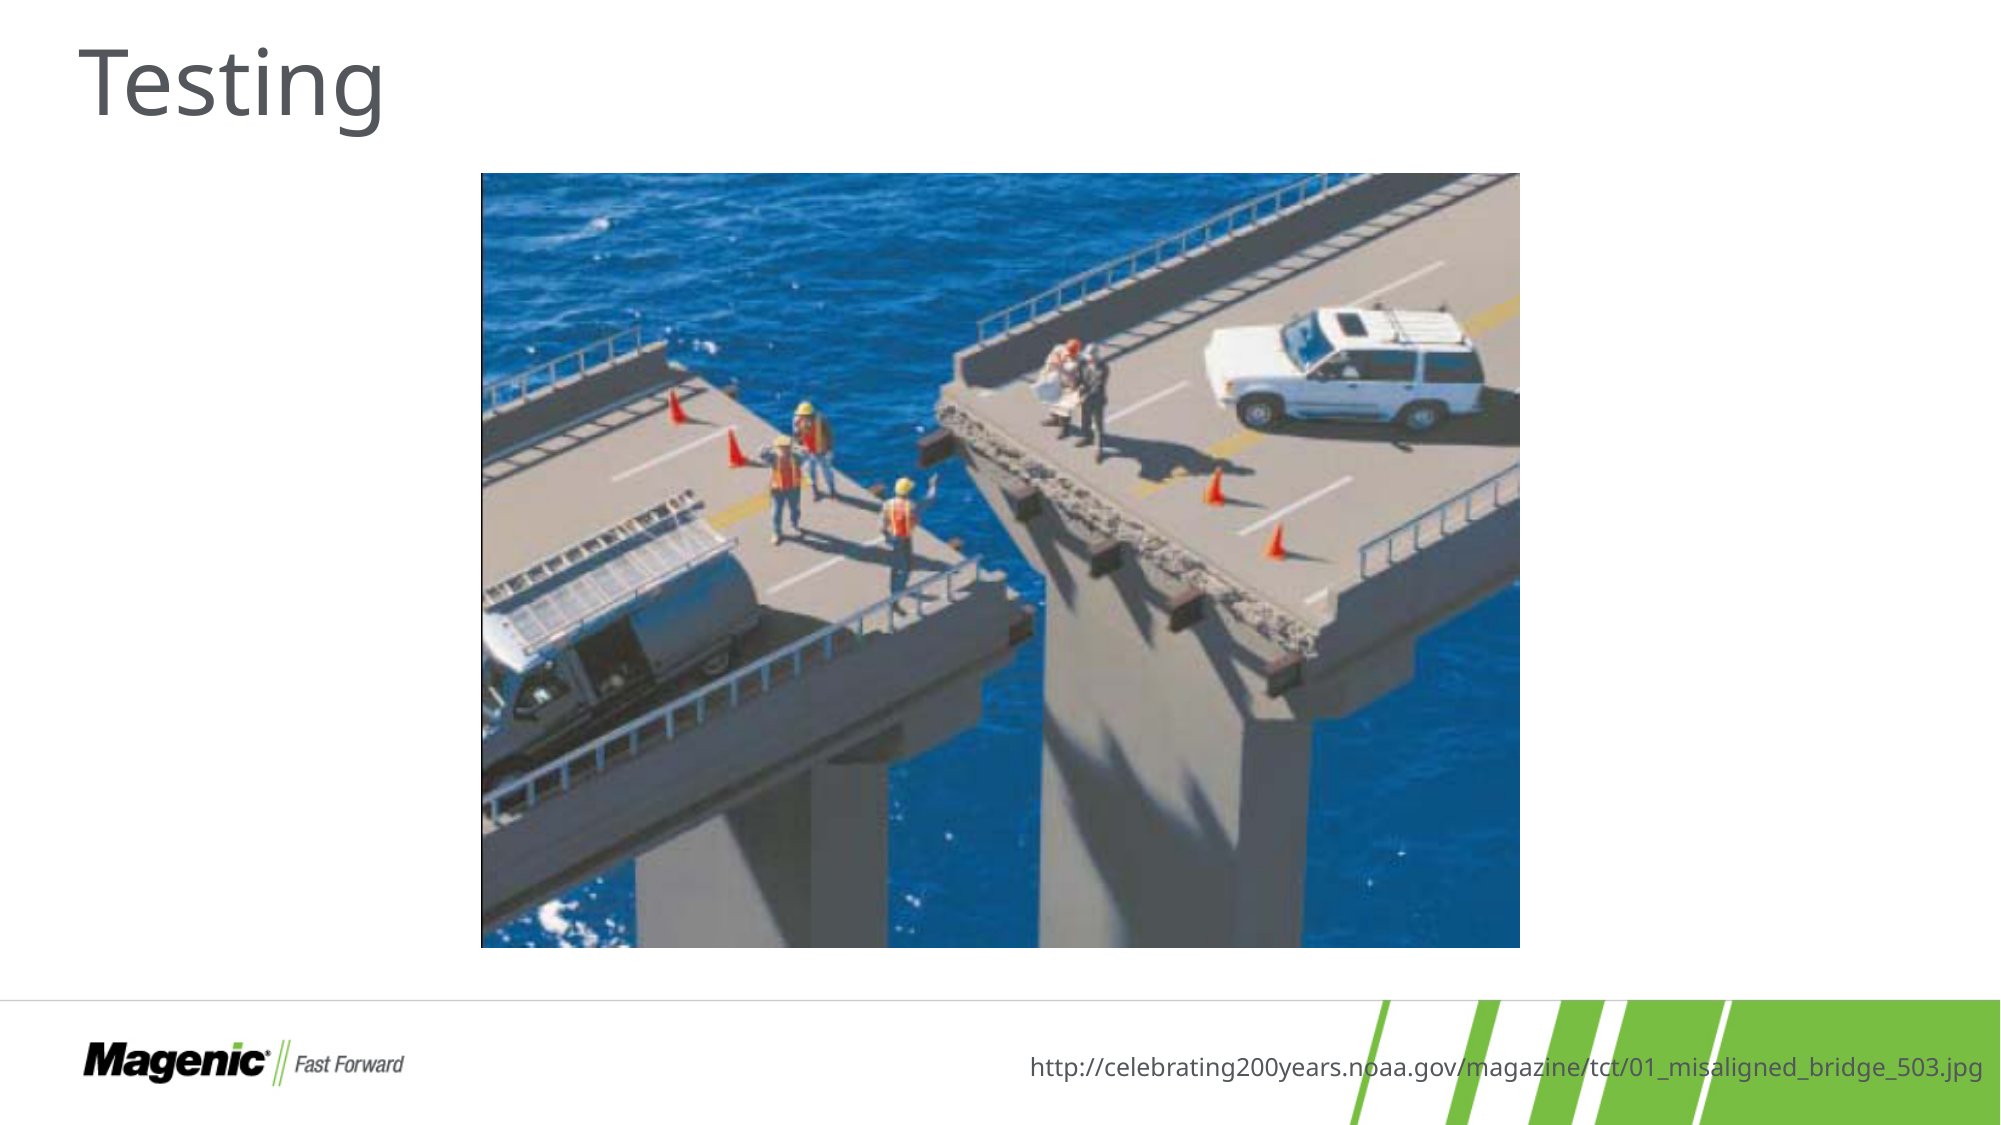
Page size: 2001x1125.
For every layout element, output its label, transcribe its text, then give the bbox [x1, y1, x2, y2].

title Testing [63, 41, 1938, 131]
picture [0, 0, 2001, 1125]
text_box http://celebrating200years.noaa.gov/magazine/tct/01_misaligned_bridge_503.jpg [920, 1029, 2000, 1104]
